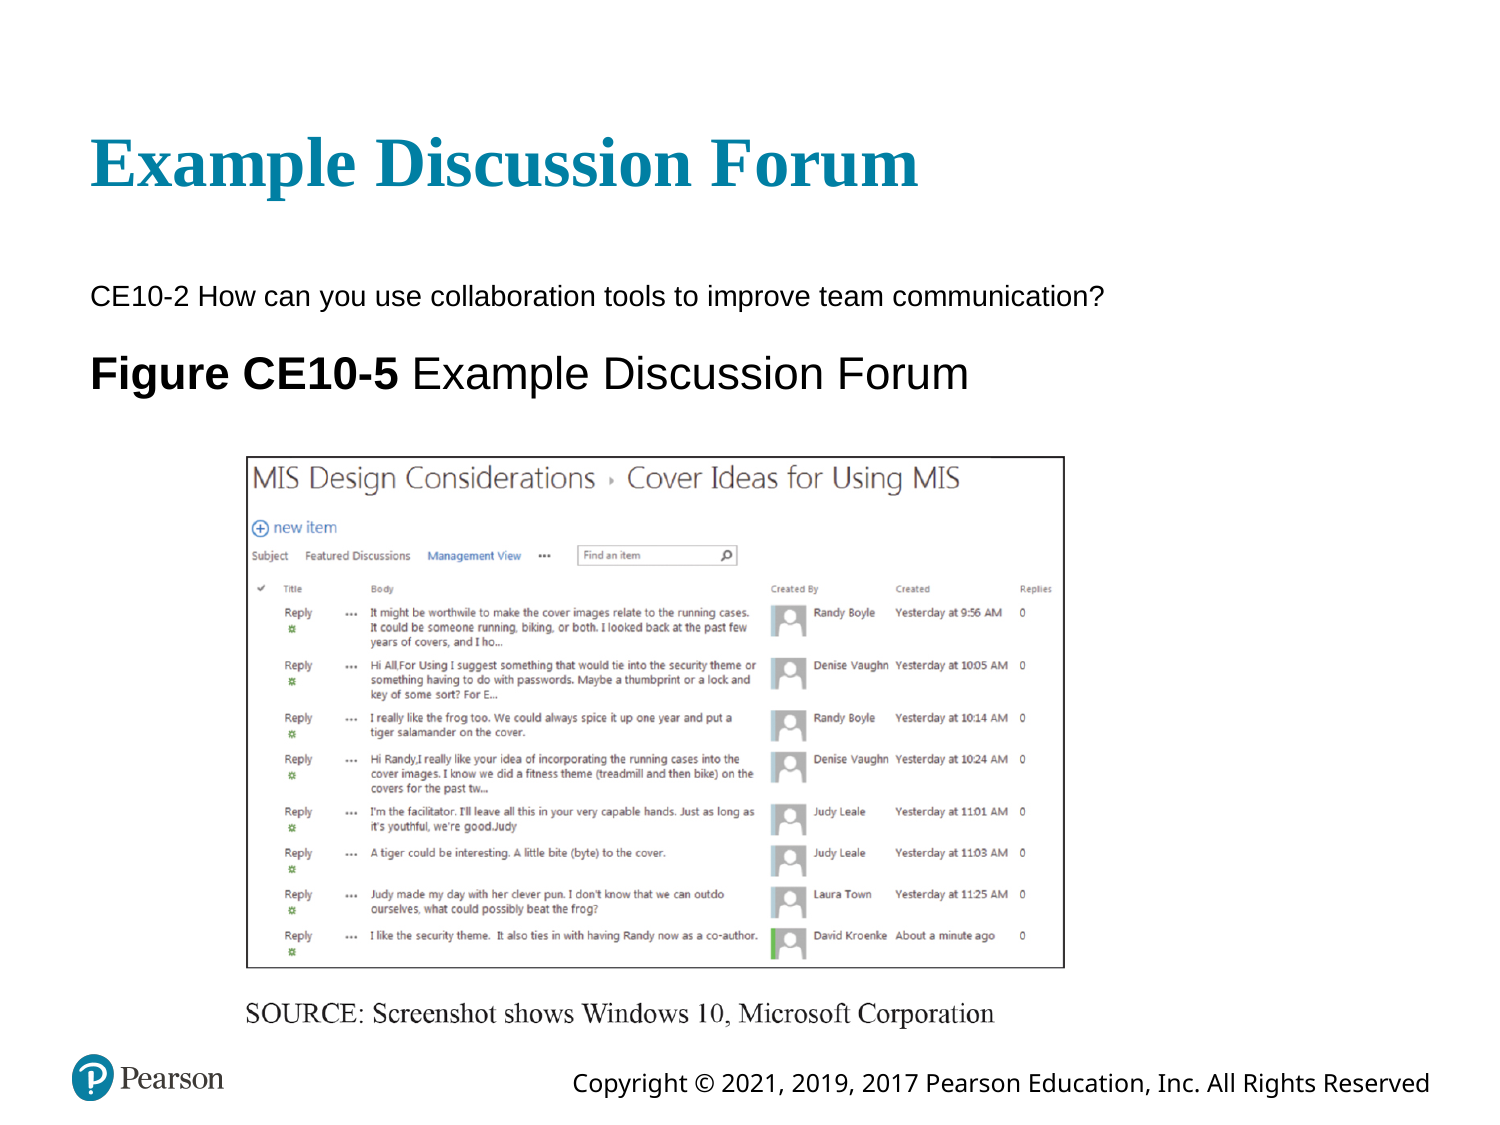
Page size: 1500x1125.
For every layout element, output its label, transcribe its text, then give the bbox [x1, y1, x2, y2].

list CE 10-2 How can you use collaboration tools to improve team communication? Figure C E 10-5 Example Discussion Forum [75, 262, 1425, 455]
picture [98, 1054, 224, 1101]
picture [244, 454, 1066, 1031]
picture [72, 1087, 83, 1101]
title Example Discussion Forum [75, 35, 1425, 216]
picture [72, 1054, 88, 1070]
picture [80, 1063, 106, 1088]
